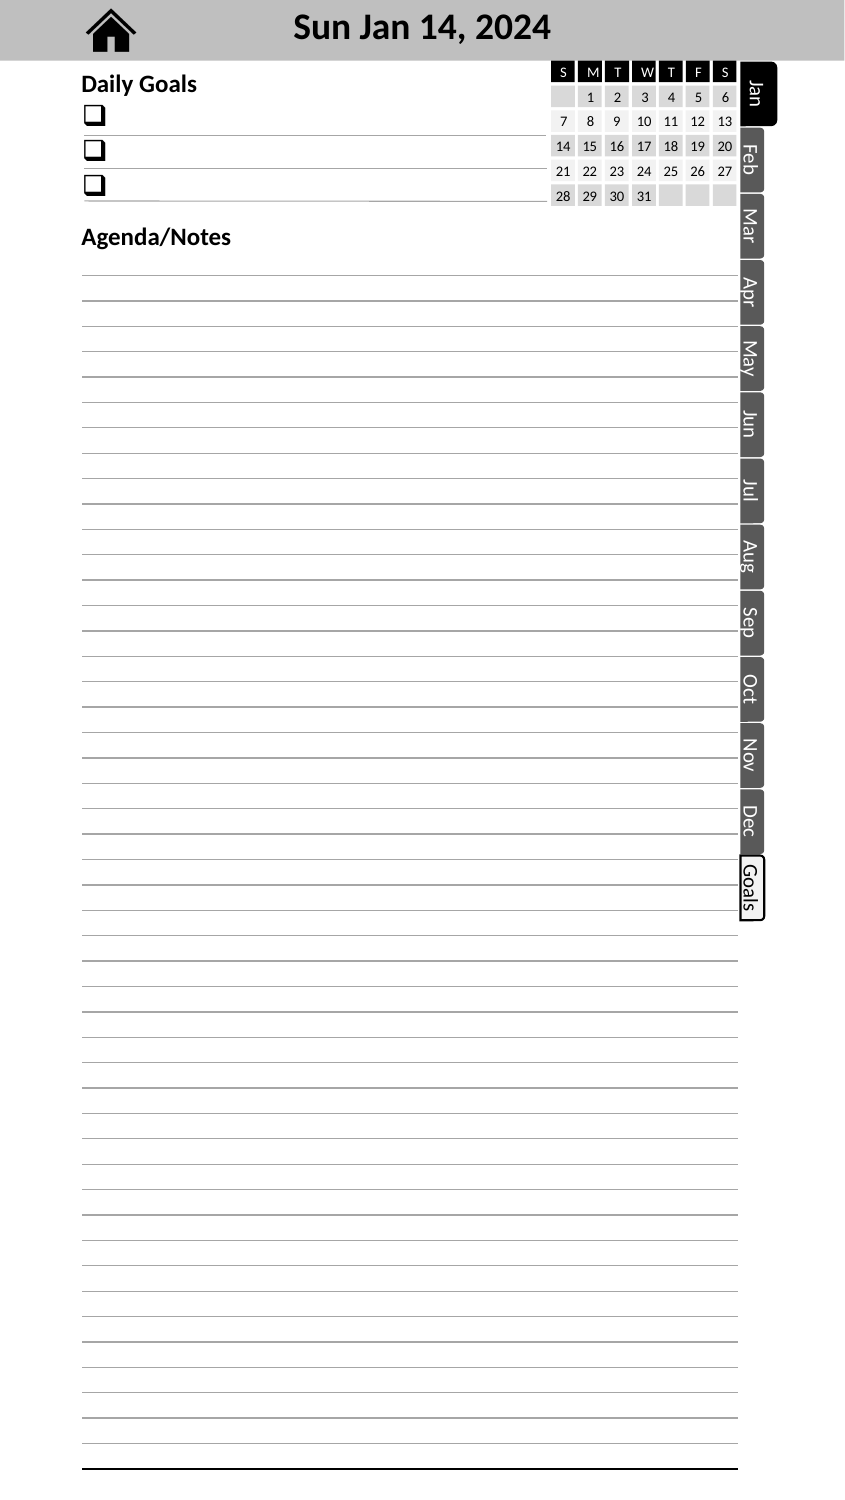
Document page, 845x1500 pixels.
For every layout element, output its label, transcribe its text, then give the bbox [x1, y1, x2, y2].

picture [82, 1, 140, 59]
list Sun Jan 14, 2024 [190, 0, 655, 61]
